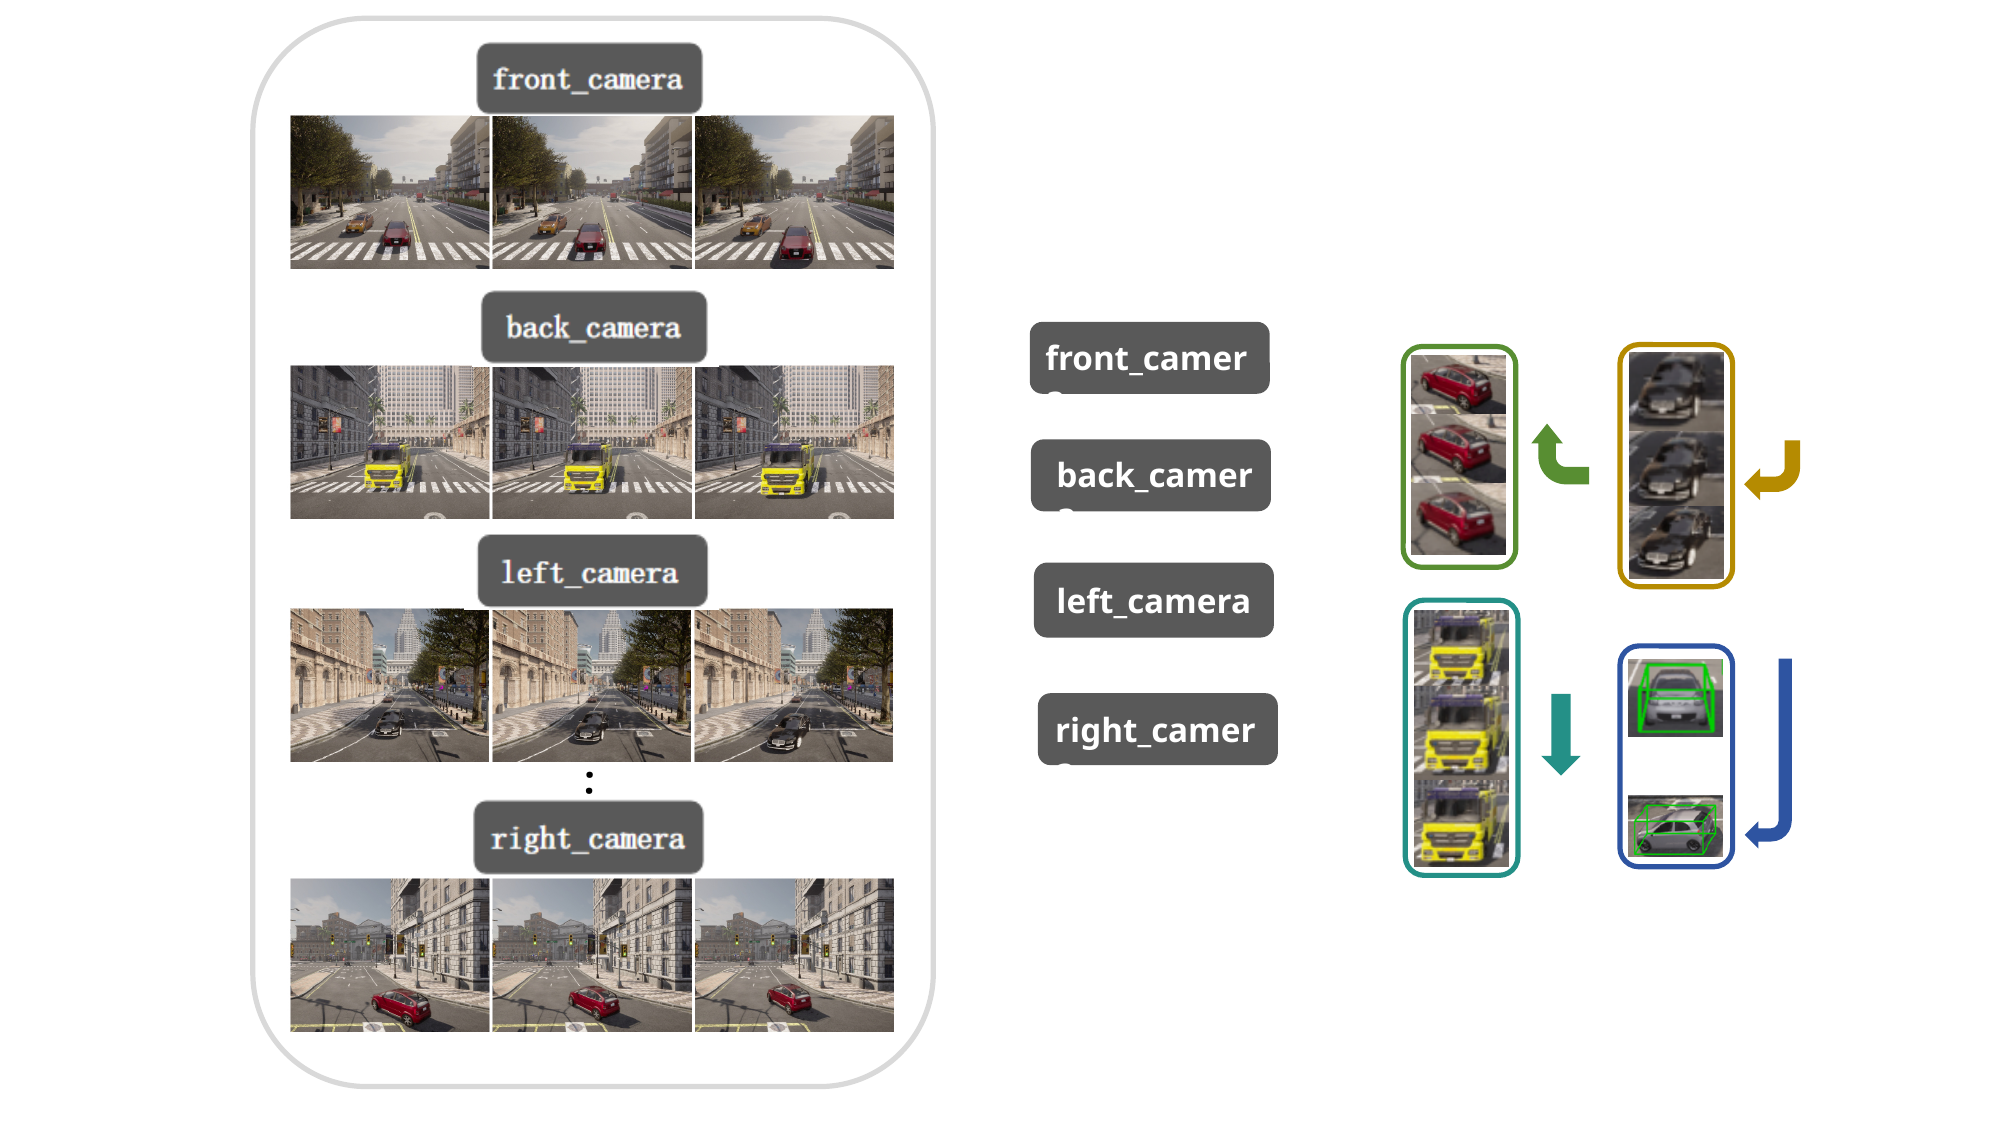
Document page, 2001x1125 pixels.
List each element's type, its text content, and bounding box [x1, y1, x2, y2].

text_box left_camera [1041, 572, 1319, 631]
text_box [1031, 439, 1286, 511]
text_box [1037, 693, 1277, 760]
picture [286, 35, 897, 272]
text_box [1030, 322, 1270, 394]
picture [286, 797, 897, 1036]
picture [1411, 354, 1507, 555]
picture [286, 529, 897, 766]
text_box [1619, 344, 1800, 588]
picture [1414, 609, 1510, 868]
text_box [1033, 562, 1274, 638]
text_box [1402, 345, 1517, 569]
text_box right_camera [1040, 701, 1288, 797]
text_box [251, 17, 935, 1088]
text_box [1541, 693, 1581, 776]
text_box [1619, 645, 1792, 868]
text_box [1404, 599, 1519, 877]
picture [286, 286, 897, 523]
text_box [1531, 423, 1590, 485]
